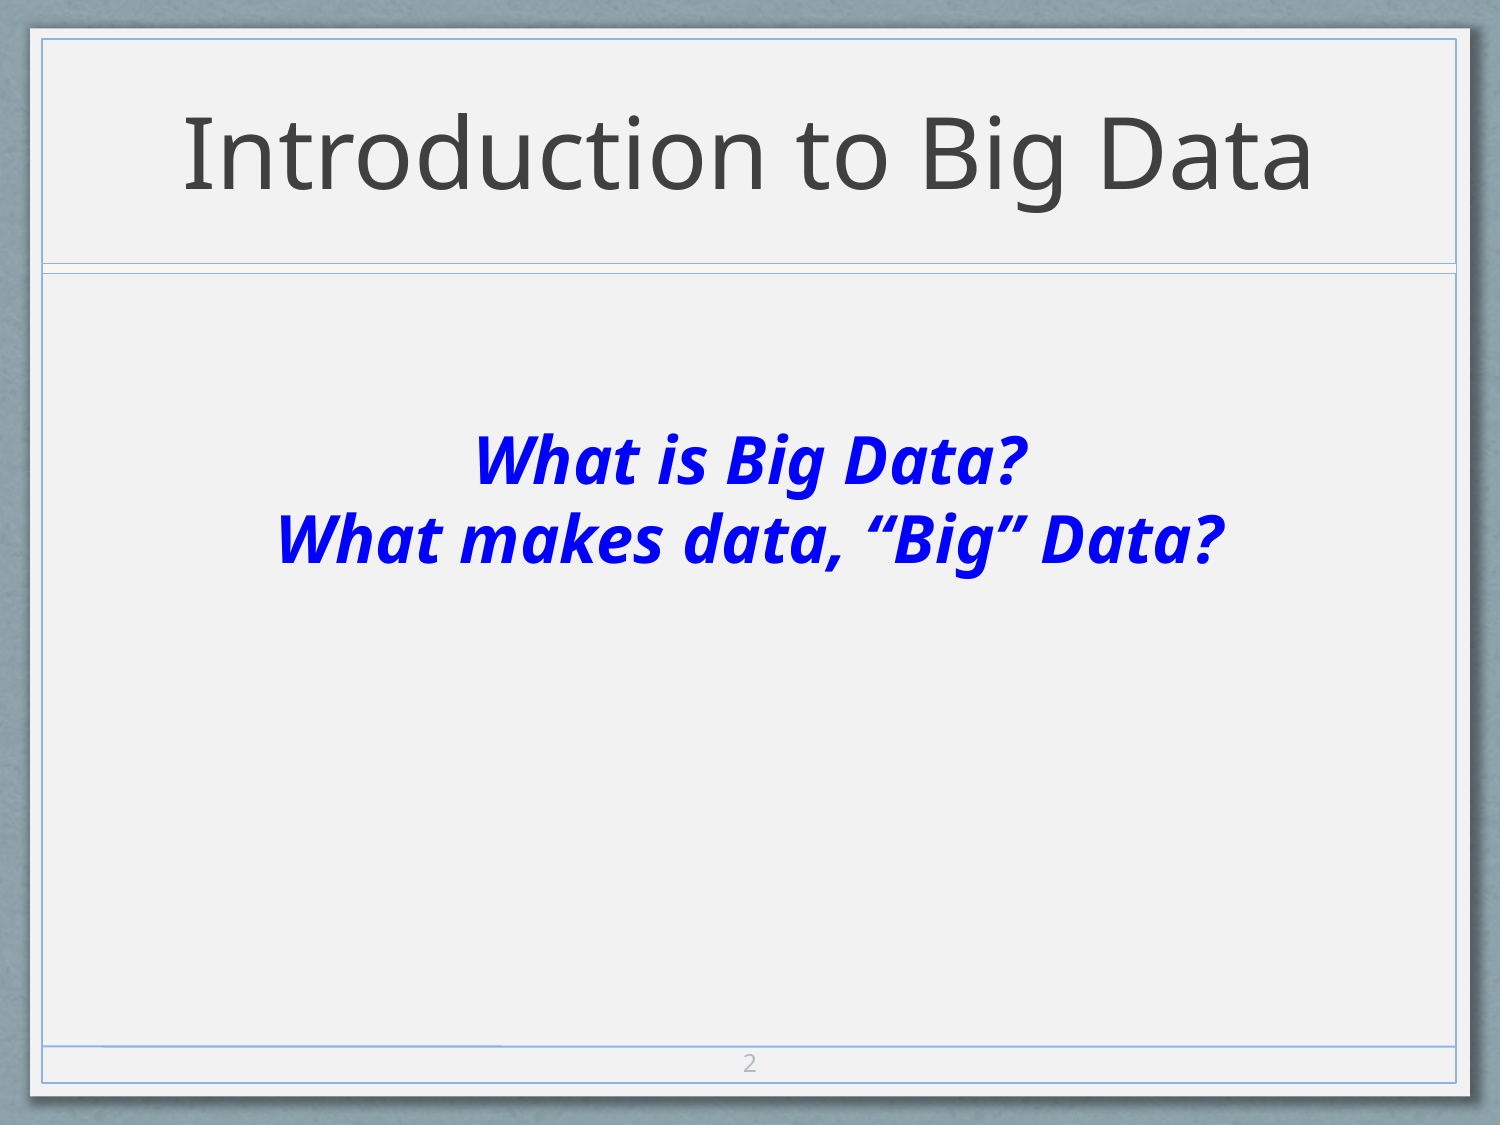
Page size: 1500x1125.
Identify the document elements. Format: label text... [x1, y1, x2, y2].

text_box 2 [687, 1042, 813, 1088]
picture [0, 0, 1500, 1125]
text_box Introduction to Big Data [147, 40, 1353, 260]
text_box What is Big Data? What makes data, “Big” Data? [147, 350, 1353, 995]
